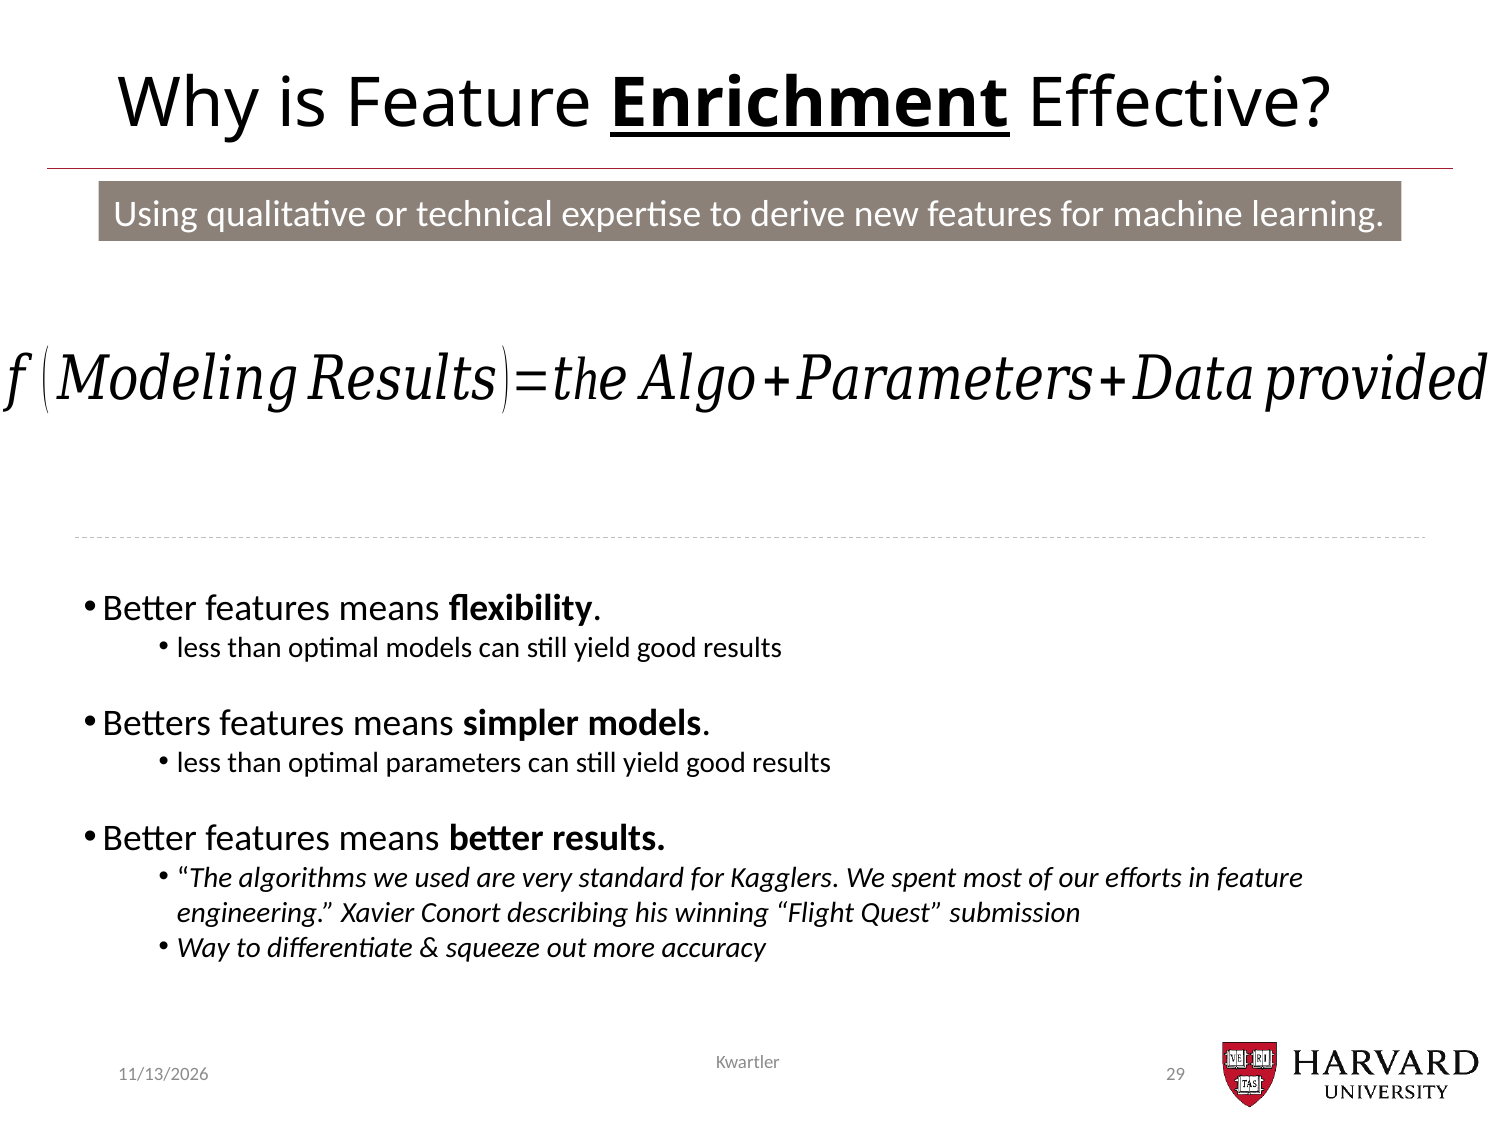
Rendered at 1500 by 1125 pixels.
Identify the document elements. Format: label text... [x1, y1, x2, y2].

title Why is Feature Enrichment Effective? [103, 59, 1397, 157]
text_box Better features means flexibility. less than optimal models can still yield good results Betters features means simpler models. less than optimal parameters can still yield good results Better features means better results. “The algorithms we used are very standard for Kagglers. We spent most of our efforts in feature engineering.” Xavier Conort describing his winning “Flight Quest” submission Way to differentiate & squeeze out more accuracy [68, 575, 1432, 971]
picture [1200, 1024, 1500, 1125]
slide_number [103, 1042, 441, 1103]
text_box Using qualitative or technical expertise to derive new features for machine learning. [98, 181, 1402, 241]
text_box Kwartler [496, 1042, 1004, 1103]
slide_number 29 [1059, 1042, 1200, 1103]
